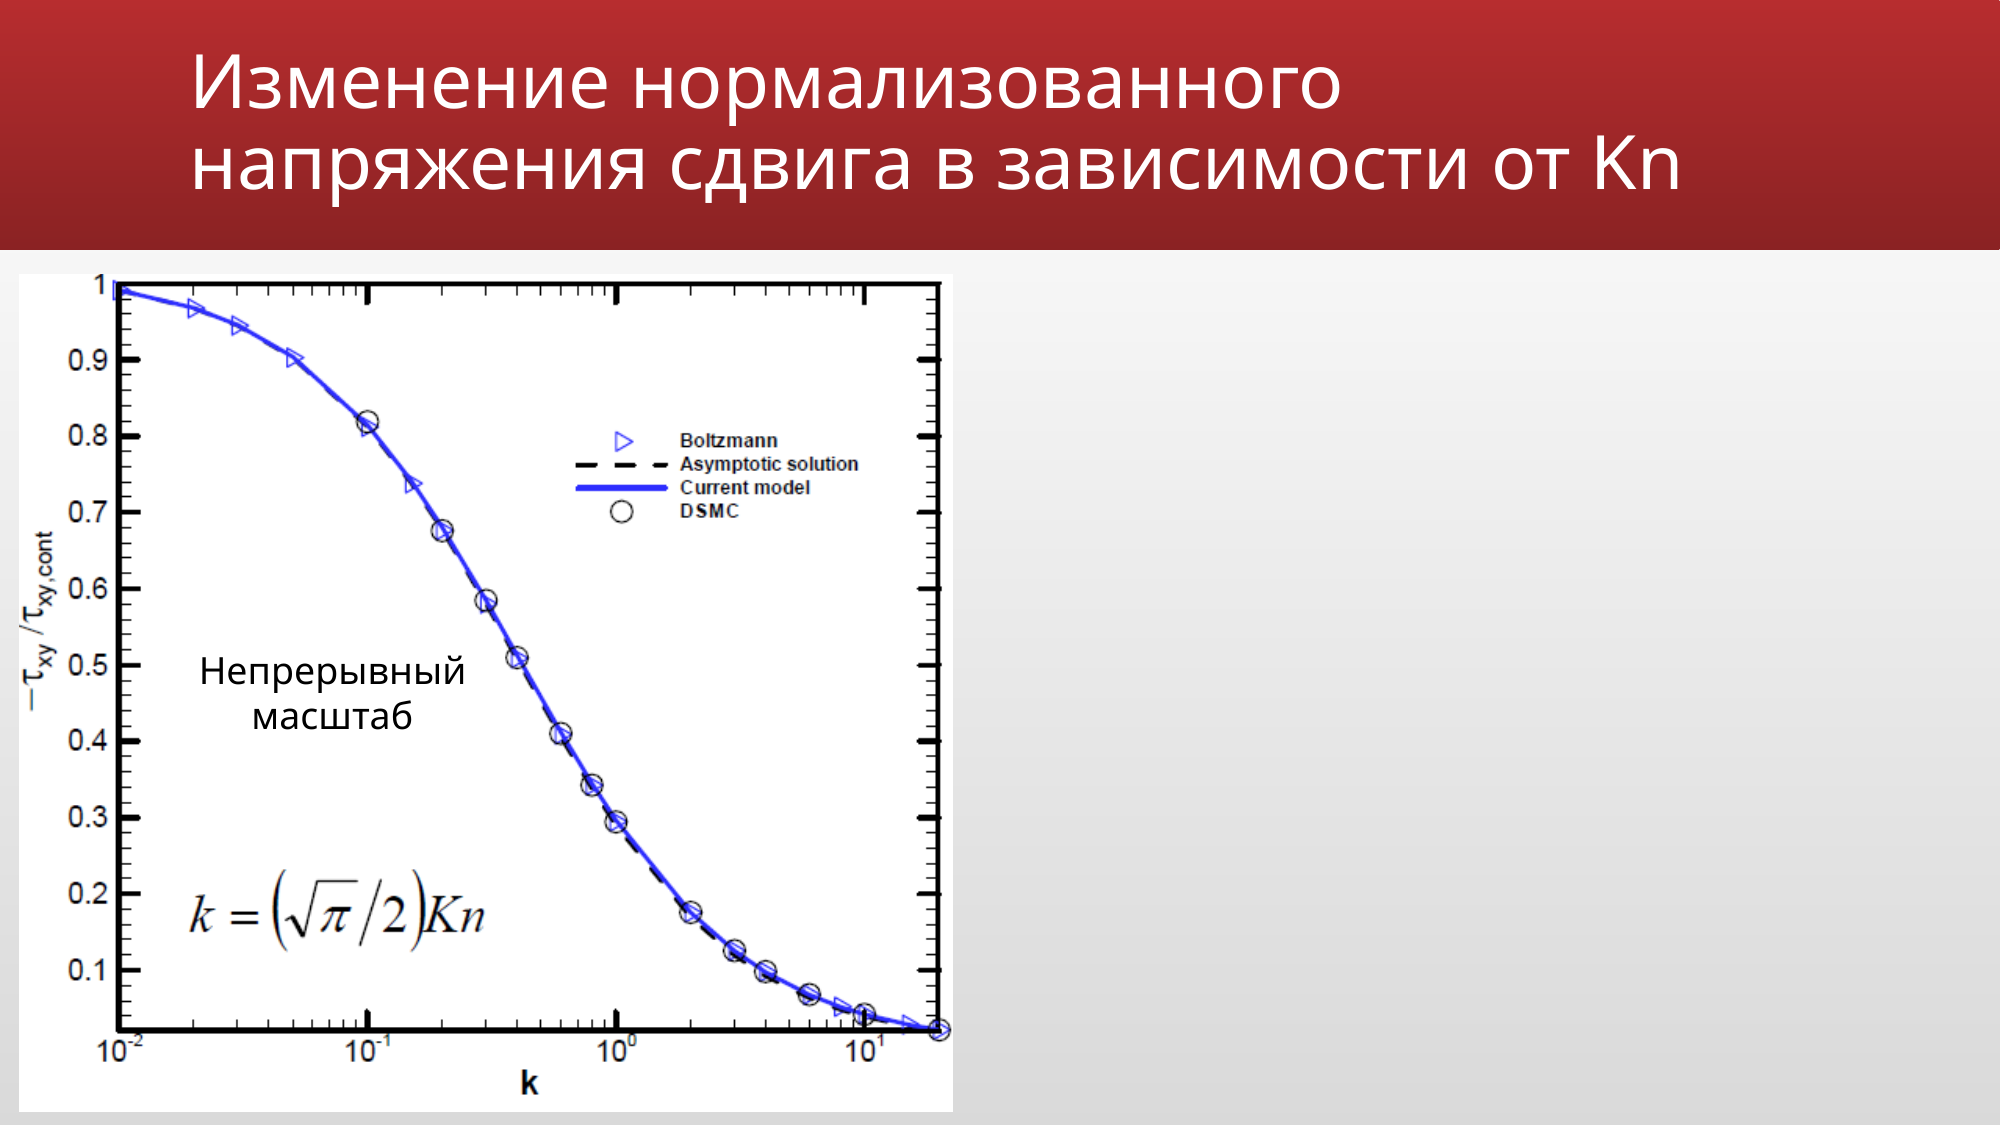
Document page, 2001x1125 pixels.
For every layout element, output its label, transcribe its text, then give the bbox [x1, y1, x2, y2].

title Изменение нормализованного напряжения сдвига в зависимости от Kn [174, 16, 1825, 234]
picture [19, 274, 953, 1112]
